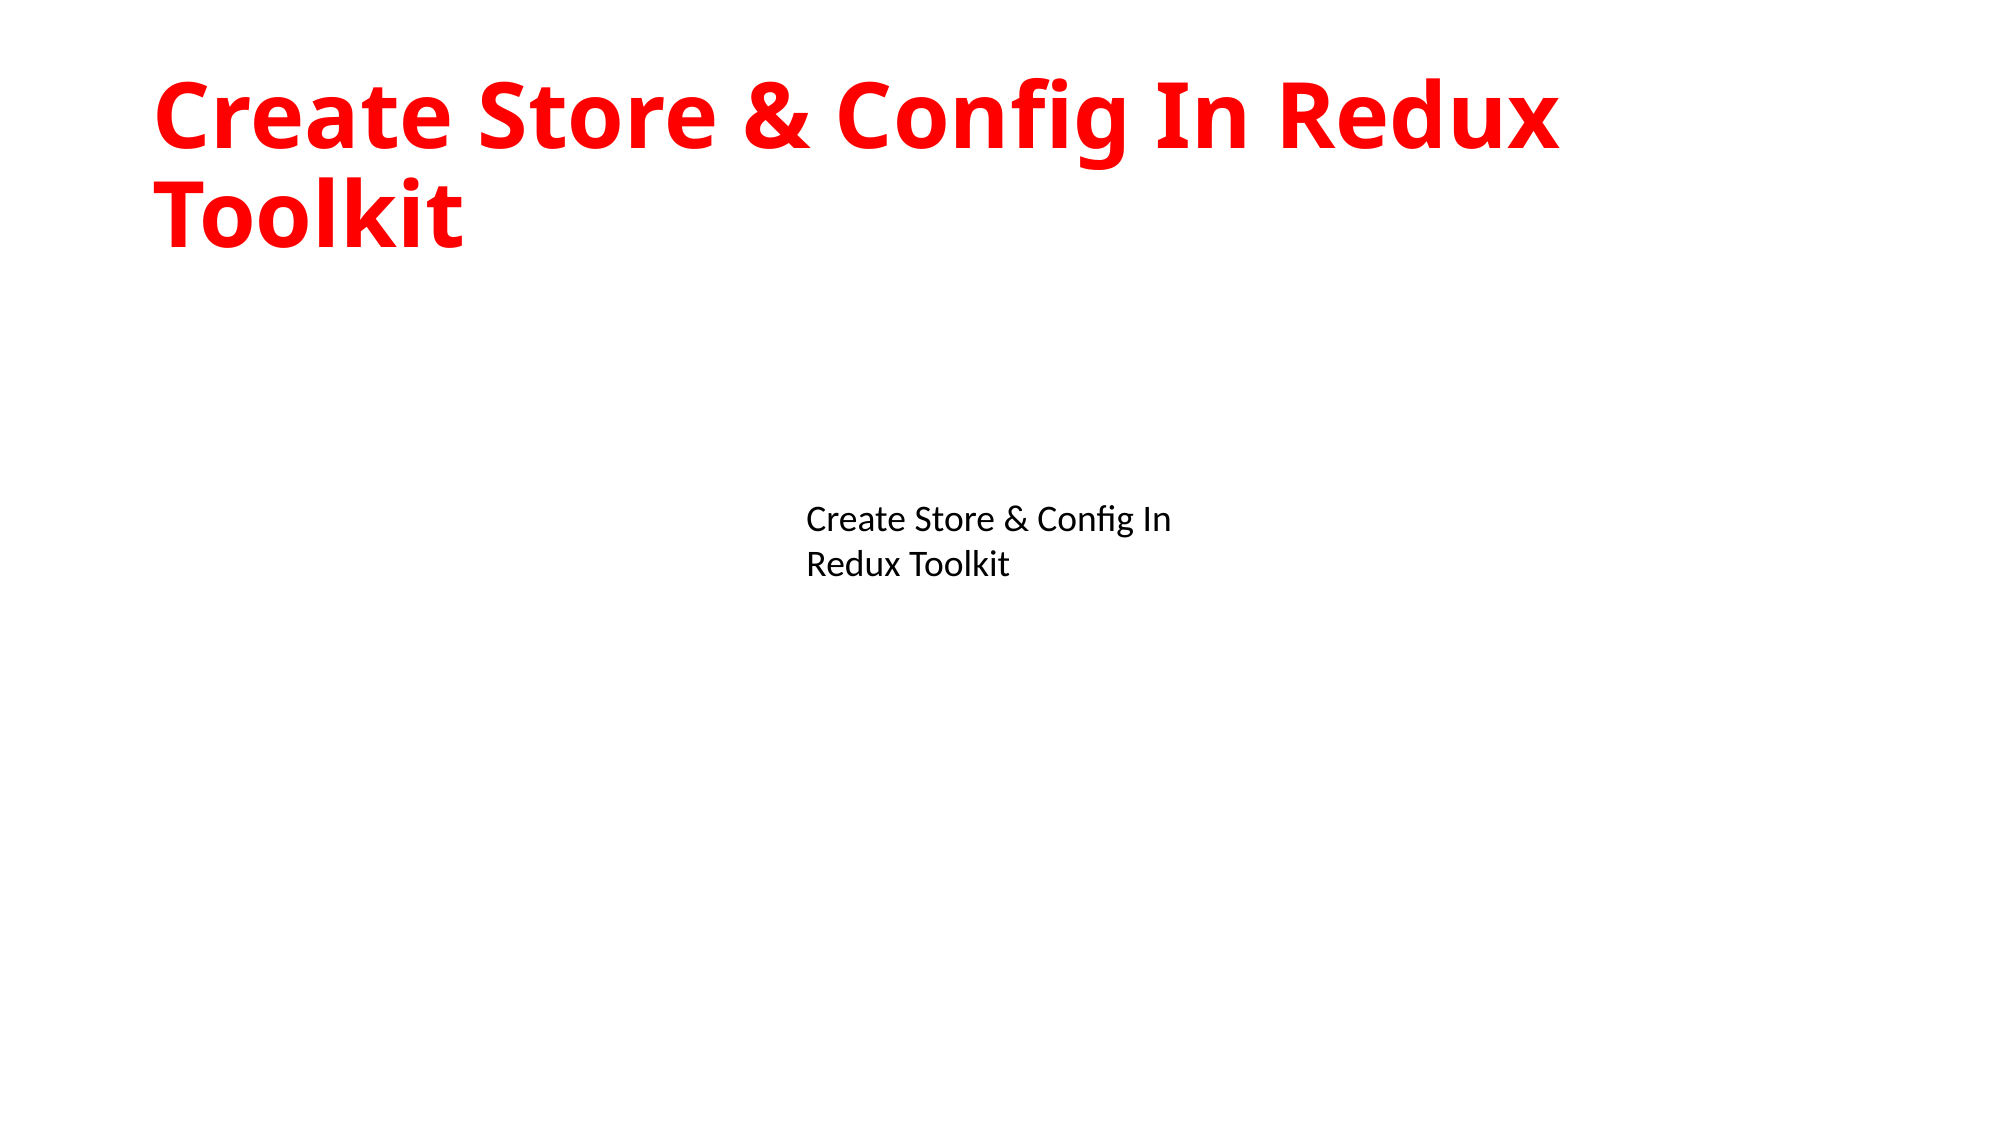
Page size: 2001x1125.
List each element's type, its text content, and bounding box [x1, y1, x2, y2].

text_box Create Store & Config In Redux Toolkit [791, 486, 1209, 592]
title Create Store & Config In Redux Toolkit [137, 59, 1863, 278]
